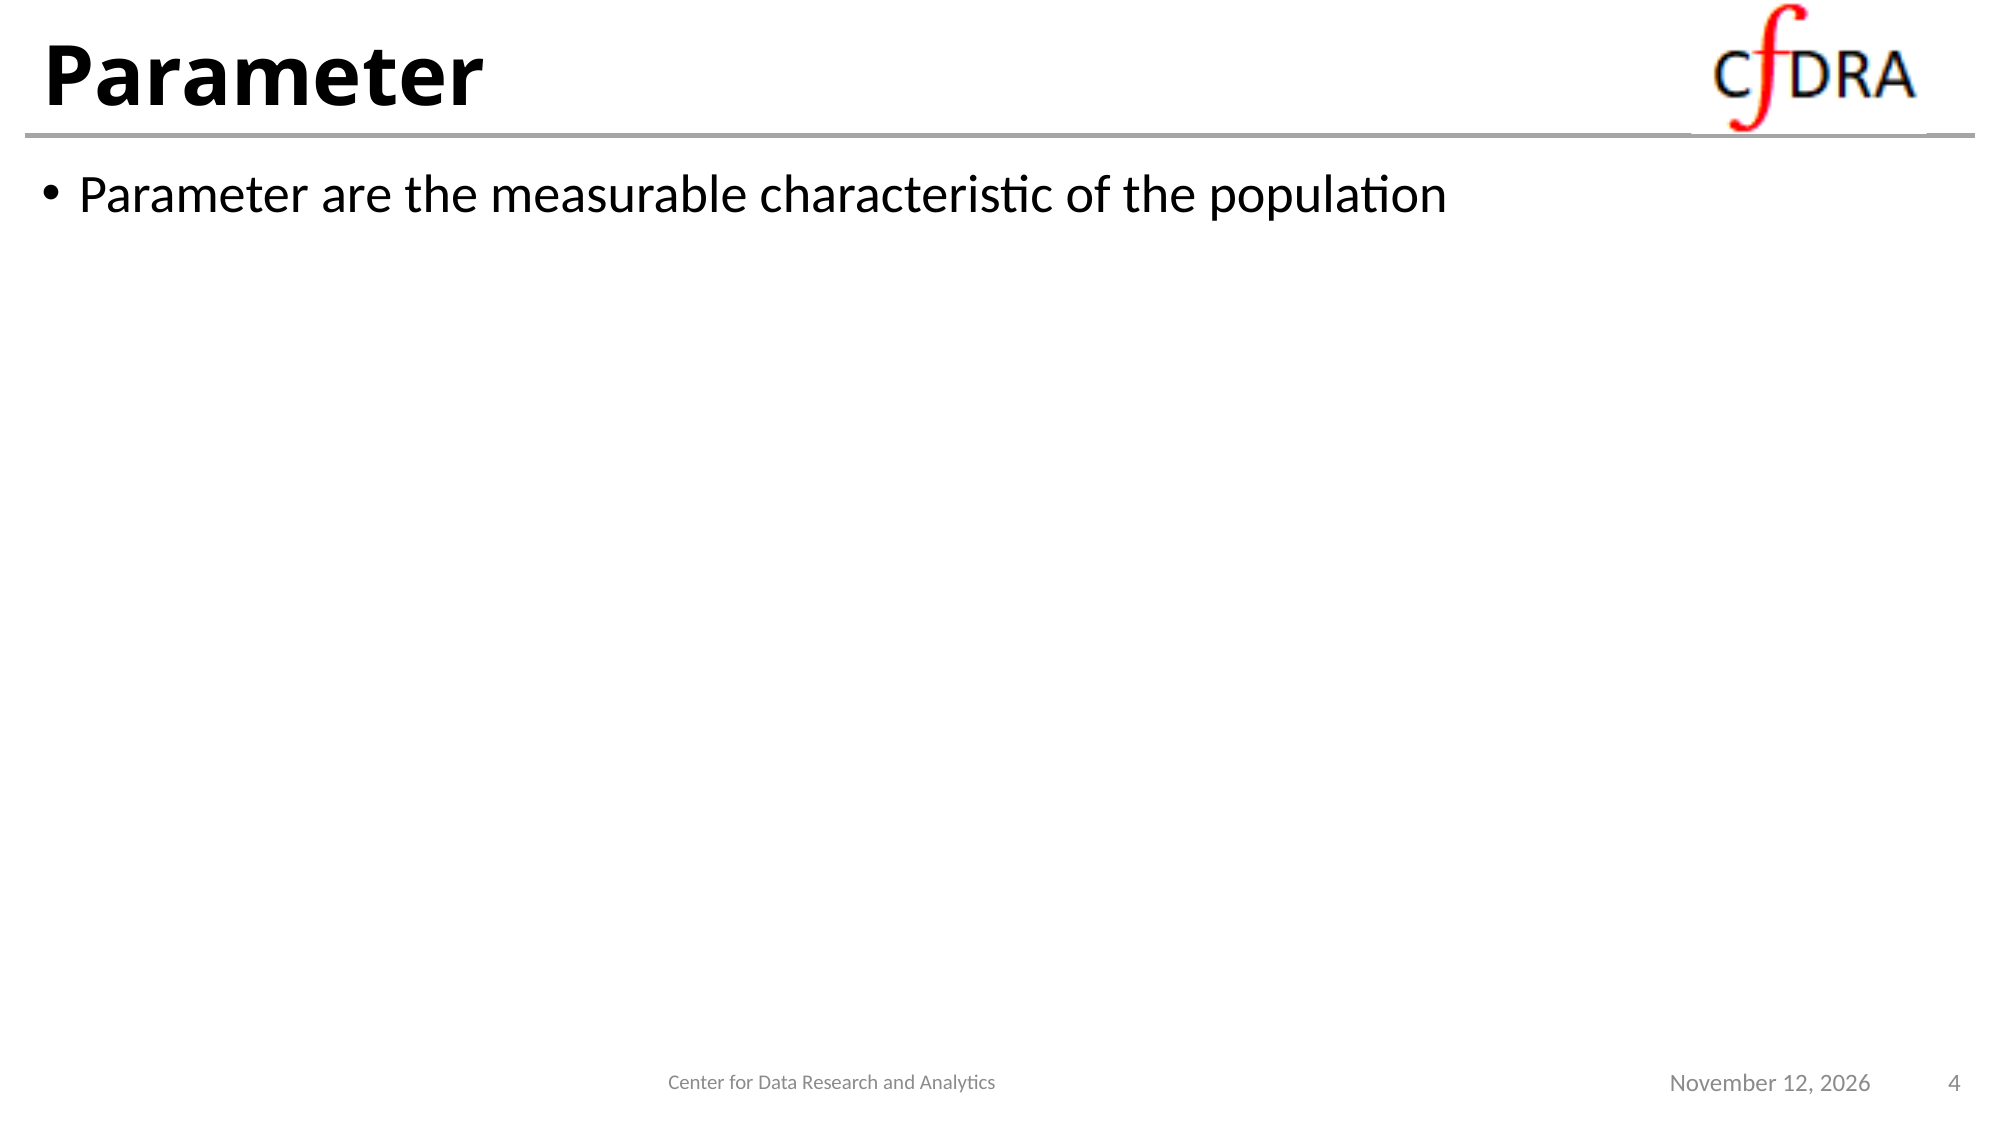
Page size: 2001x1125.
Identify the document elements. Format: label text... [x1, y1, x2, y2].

footer Center for Data Research and Analytics [26, 1056, 1638, 1106]
picture [1691, 0, 1975, 135]
slide_number 4 [1890, 1056, 1976, 1106]
list Parameter are the measurable characteristic of the population [26, 157, 1975, 1057]
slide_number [1654, 1056, 1891, 1107]
title Parameter [27, 20, 1691, 131]
